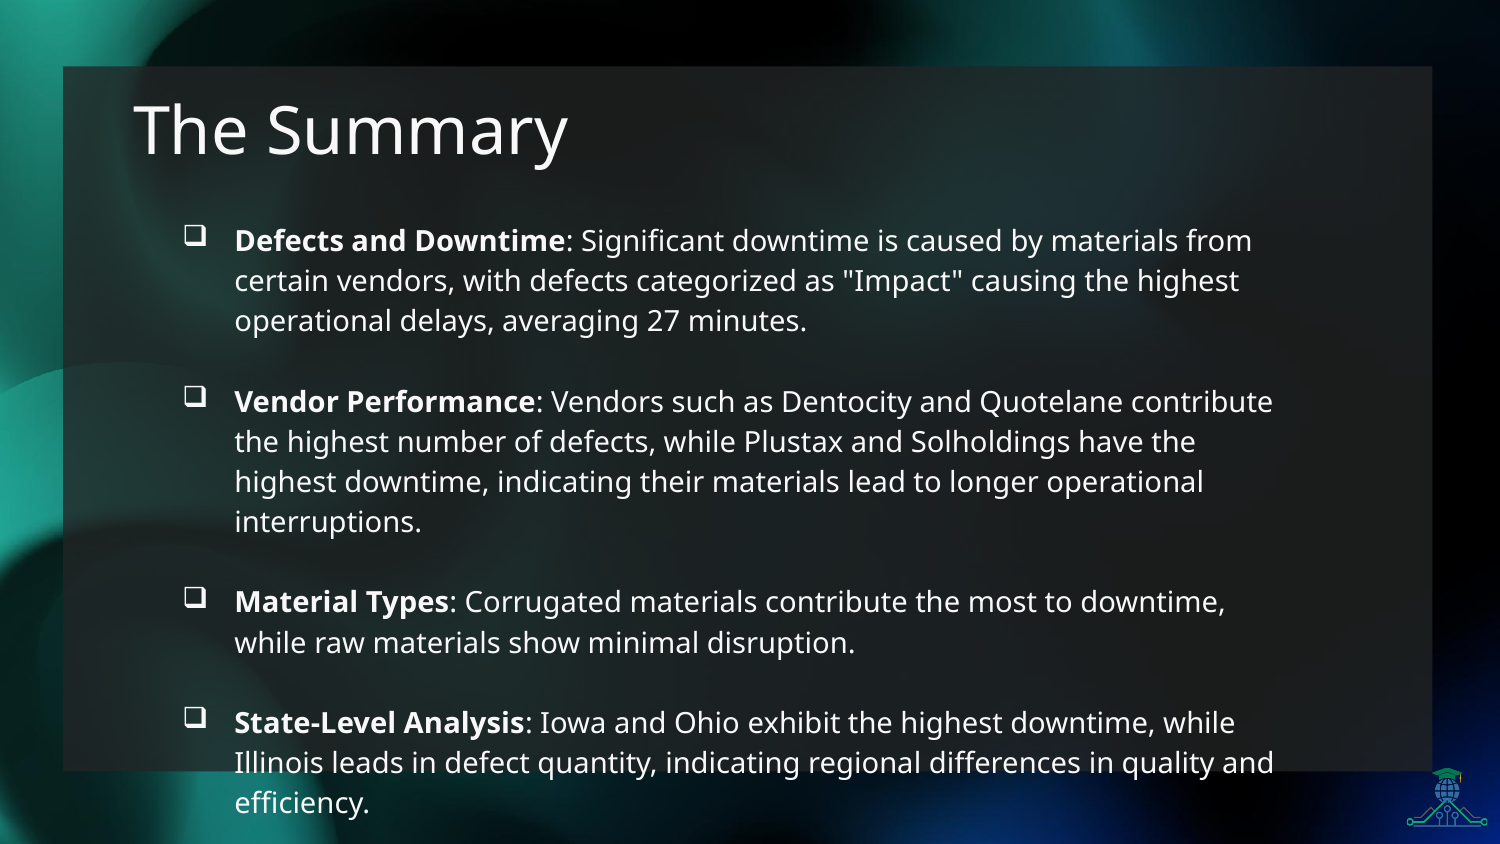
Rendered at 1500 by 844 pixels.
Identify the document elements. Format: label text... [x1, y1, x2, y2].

subtitle Defects and Downtime: Significant downtime is caused by materials from certain vendors, with defects categorized as "Impact" causing the highest operational delays, averaging 27 minutes. Vendor Performance: Vendors such as Dentocity and Quotelane contribute the highest number of defects, while Plustax and Solholdings have the highest downtime, indicating their materials lead to longer operational interruptions. Material Types: Corrugated materials contribute the most to downtime, while raw materials show minimal disruption. State-Level Analysis: Iowa and Ohio exhibit the highest downtime, while Illinois leads in defect quantity, indicating regional differences in quality and efficiency. [144, 202, 1315, 642]
picture [0, 0, 1500, 844]
title The Summary [118, 72, 1382, 167]
